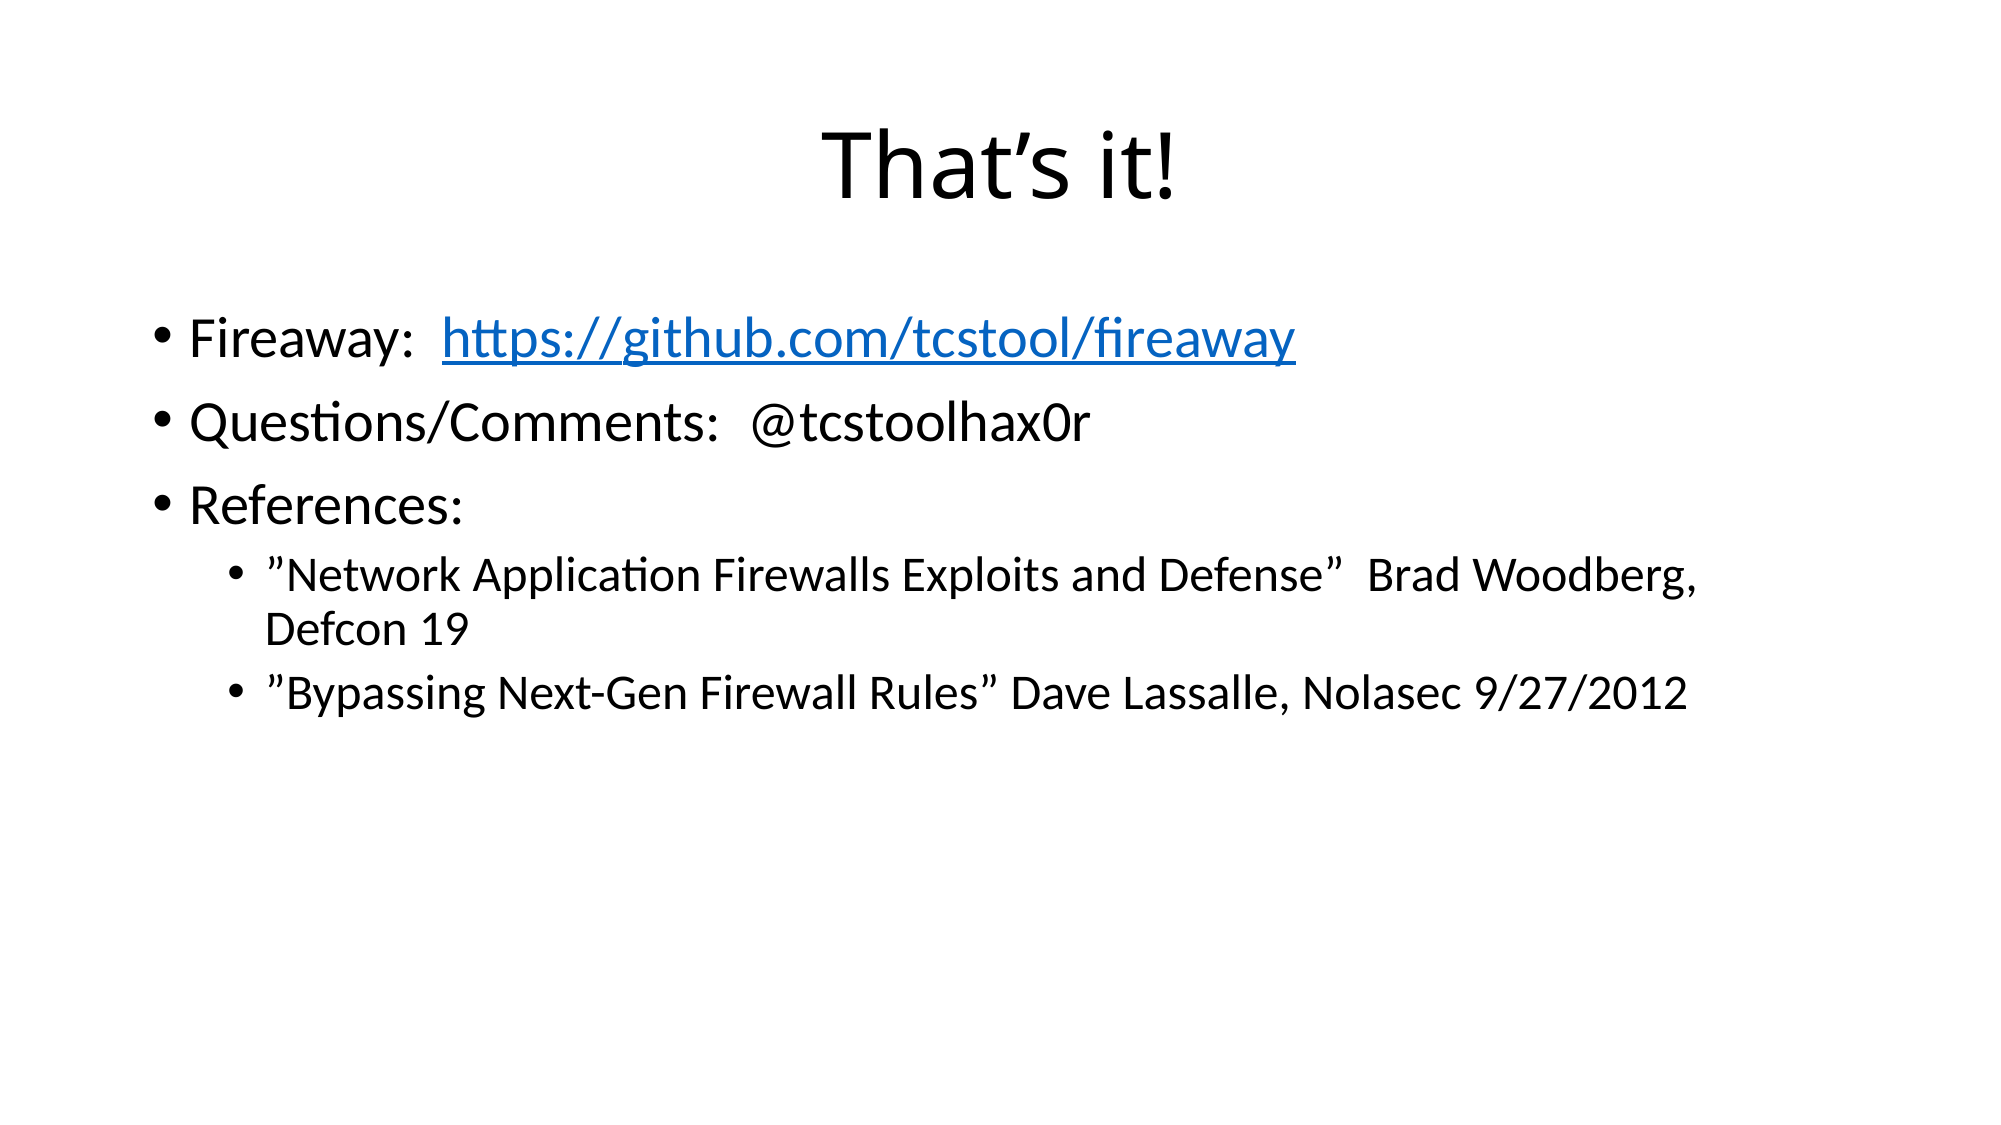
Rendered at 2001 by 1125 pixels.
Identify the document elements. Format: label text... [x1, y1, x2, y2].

title That’s it! [137, 59, 1863, 278]
list Fireaway: https://github.com/tcstool/fireaway Questions/Comments: @tcstoolhax0r References: ”Network Application Firewalls Exploits and Defense” Brad Woodberg, Defcon 19 ”Bypassing Next-Gen Firewall Rules” Dave Lassalle, Nolasec 9/27/2012 [137, 299, 1863, 1014]
